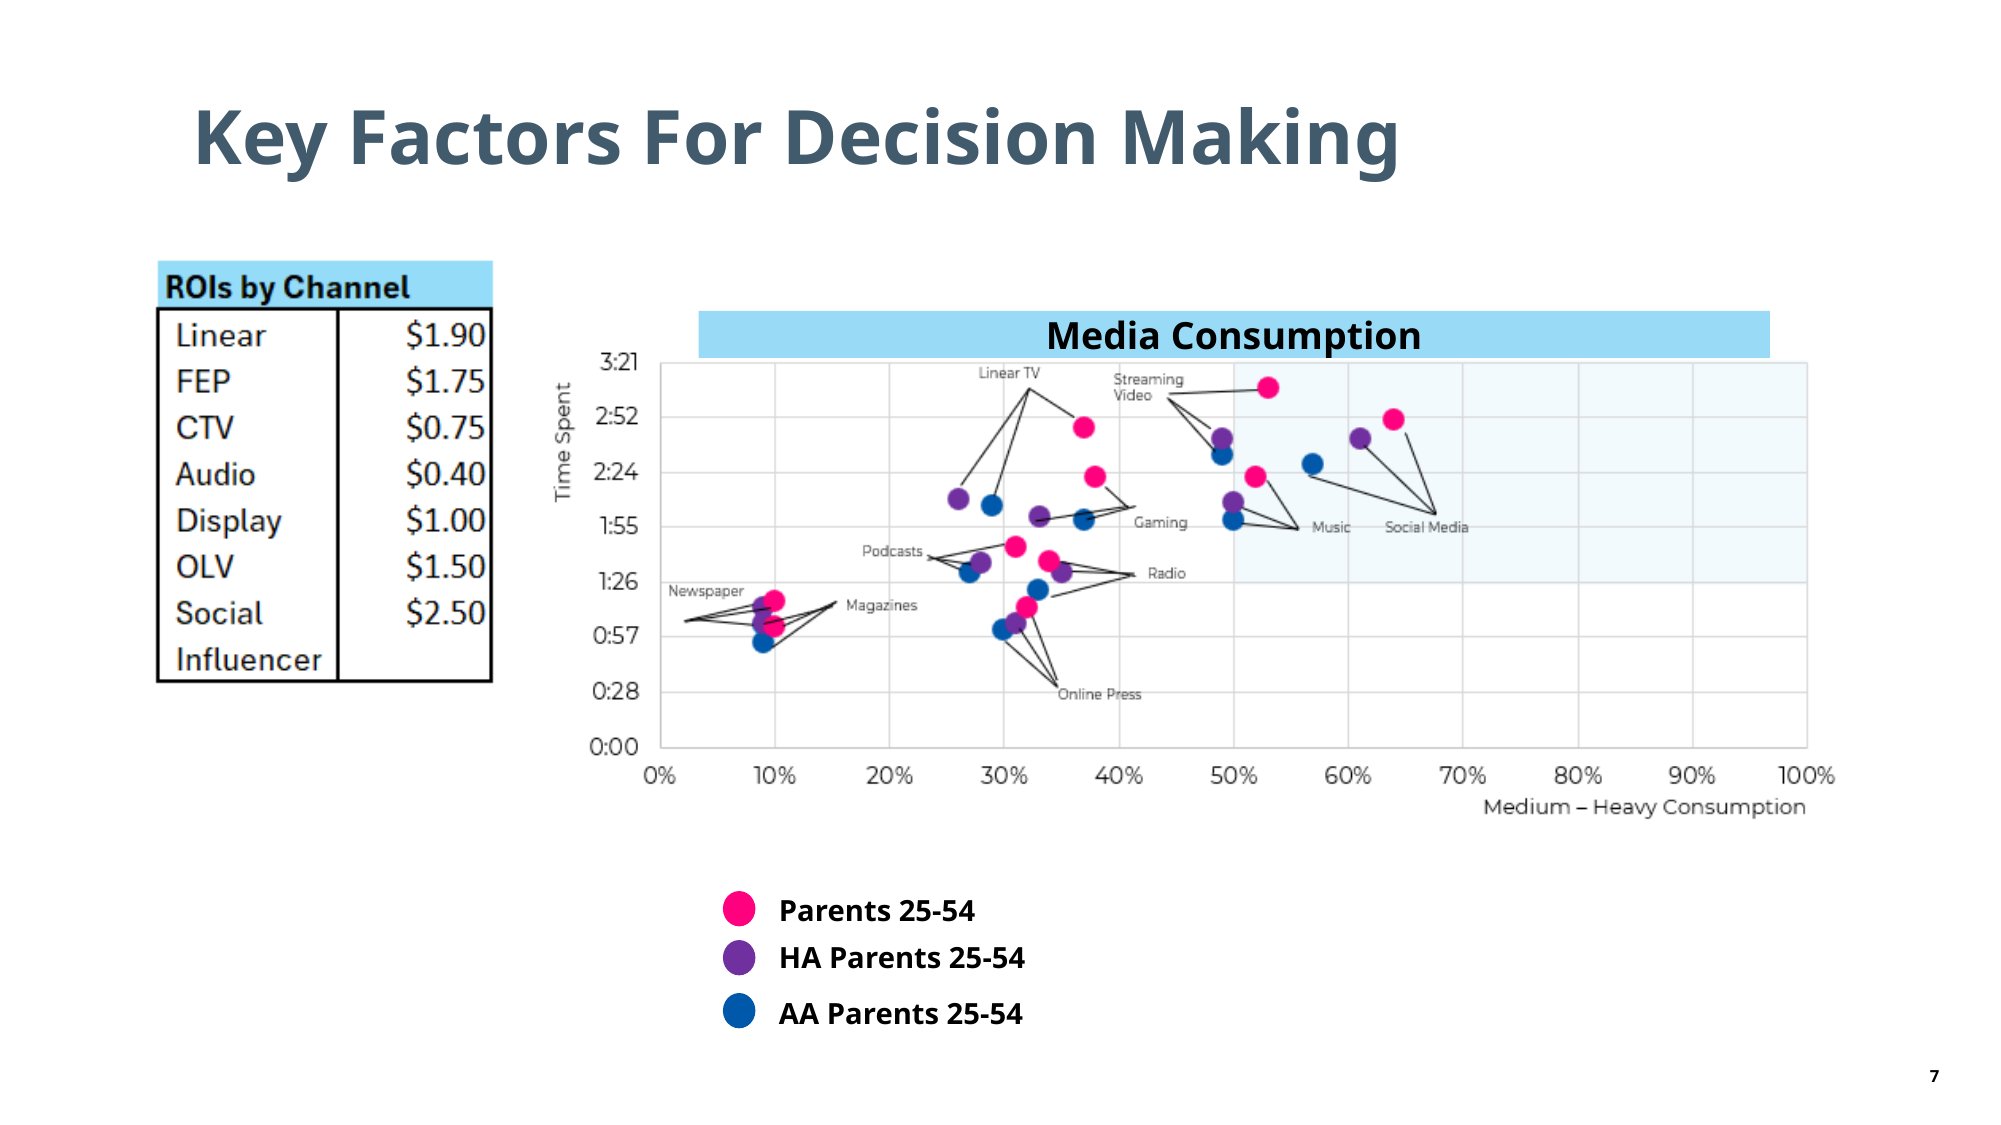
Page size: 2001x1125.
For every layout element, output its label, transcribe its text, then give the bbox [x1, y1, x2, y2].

text_box Parents 25-54 [778, 892, 1000, 928]
picture [530, 310, 1856, 835]
text_box Key Factors For Decision Making [177, 85, 1443, 239]
picture [144, 238, 504, 694]
text_box [721, 991, 757, 1030]
text_box HA Parents 25-54 [778, 939, 1047, 975]
text_box [721, 889, 757, 928]
text_box AA Parents 25-54 [778, 995, 1047, 1031]
text_box [721, 938, 757, 977]
slide_number 7 [1886, 1067, 1940, 1088]
